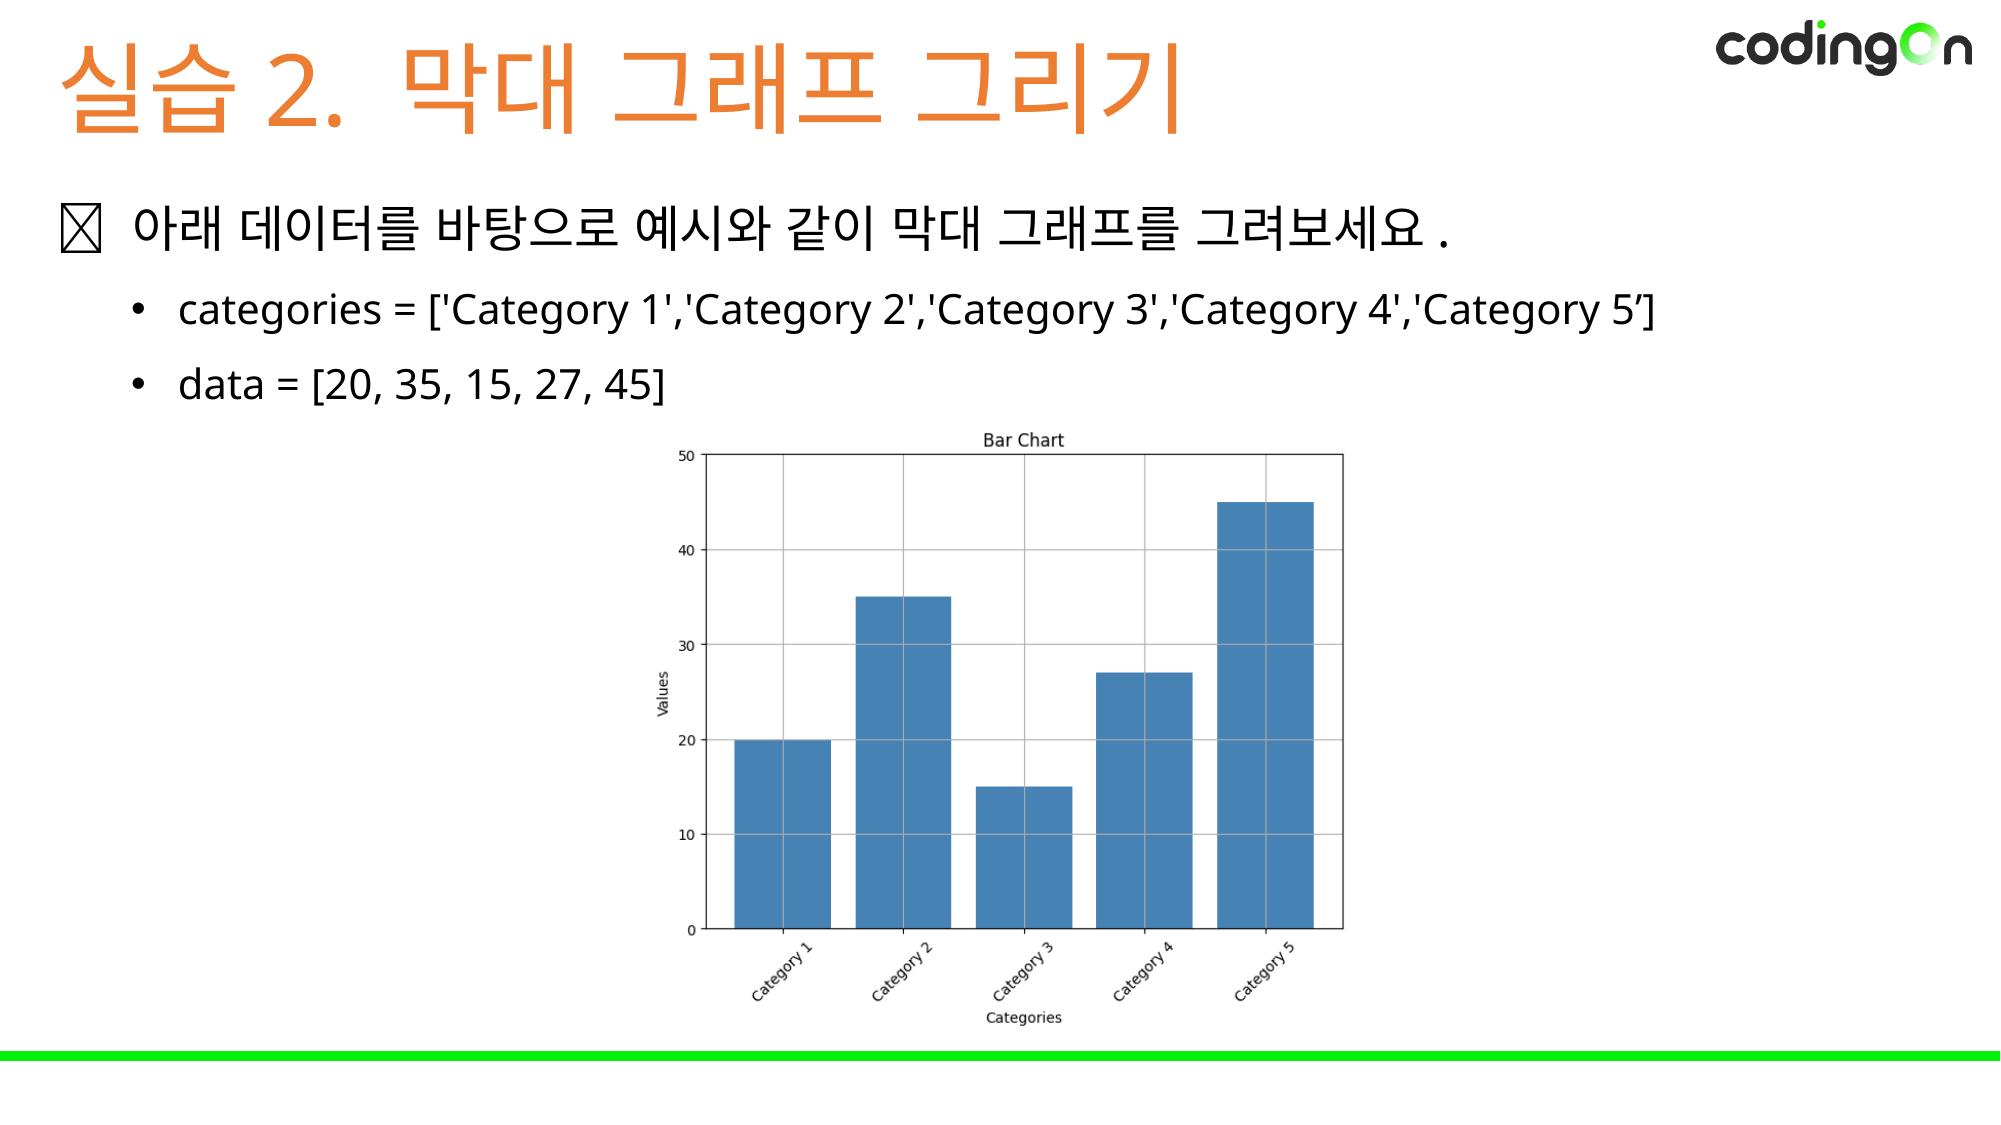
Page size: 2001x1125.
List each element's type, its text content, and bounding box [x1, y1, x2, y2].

picture [640, 423, 1360, 1033]
text_box 💡 아래 데이터를 바탕으로 예시와 같이 막대 그래프를 그려보세요. categories = ['Category 1','Category 2','Category 3','Category 4','Category 5’] data = [20, 35, 15, 27, 45] [41, 160, 1860, 416]
title 실습2. 막대 그래프 그리기 [41, 0, 1767, 160]
picture [1767, 20, 1972, 76]
